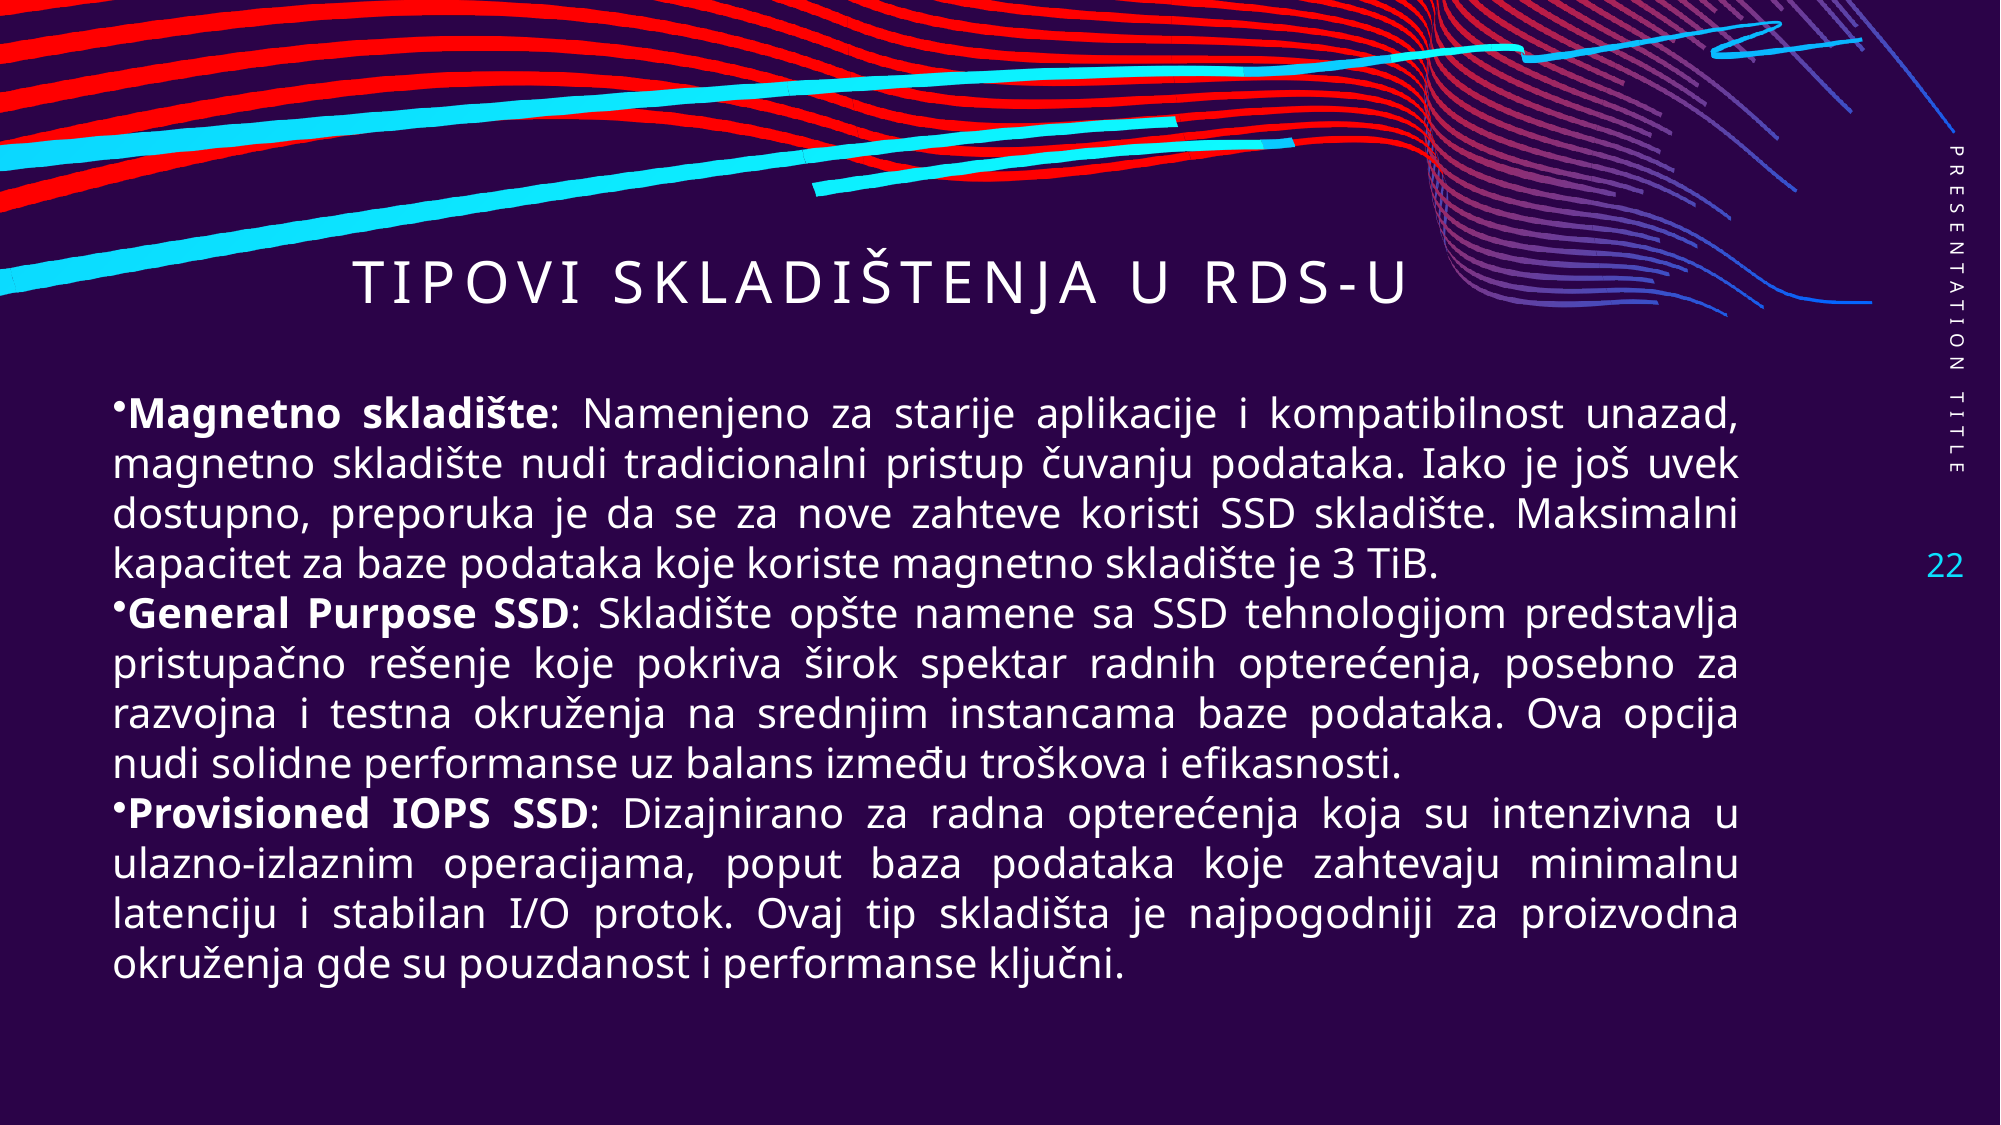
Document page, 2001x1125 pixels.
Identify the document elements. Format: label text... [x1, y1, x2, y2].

text_box Magnetno skladište: Namenjeno za starije aplikacije i kompatibilnost unazad, magnetno skladište nudi tradicionalni pristup čuvanju podataka. Iako je još uvek dostupno, preporuka je da se za nove zahteve koristi SSD skladište. Maksimalni kapacitet za baze podataka koje koriste magnetno skladište je 3 TiB. General Purpose SSD: Skladište opšte namene sa SSD tehnologijom predstavlja pristupačno rešenje koje pokriva širok spektar radnih opterećenja, posebno za razvojna i testna okruženja na srednjim instancama baze podataka. Ova opcija nudi solidne performanse uz balans između troškova i efikasnosti. Provisioned IOPS SSD: Dizajnirano za radna opterećenja koja su intenzivna u ulazno-izlaznim operacijama, poput baza podataka koje zahtevaju minimalnu latenciju i stabilan I/O protok. Ovaj tip skladišta je najpogodniji za proizvodna okruženja gde su pouzdanost i performanse ključni. [97, 379, 1756, 995]
slide_number 22 [1889, 519, 1980, 615]
title Tipovi skladištenja u rds-u [337, 245, 1441, 341]
footer PRESENTATION TITLE [1926, 33, 1987, 489]
picture [0, 0, 2000, 1125]
